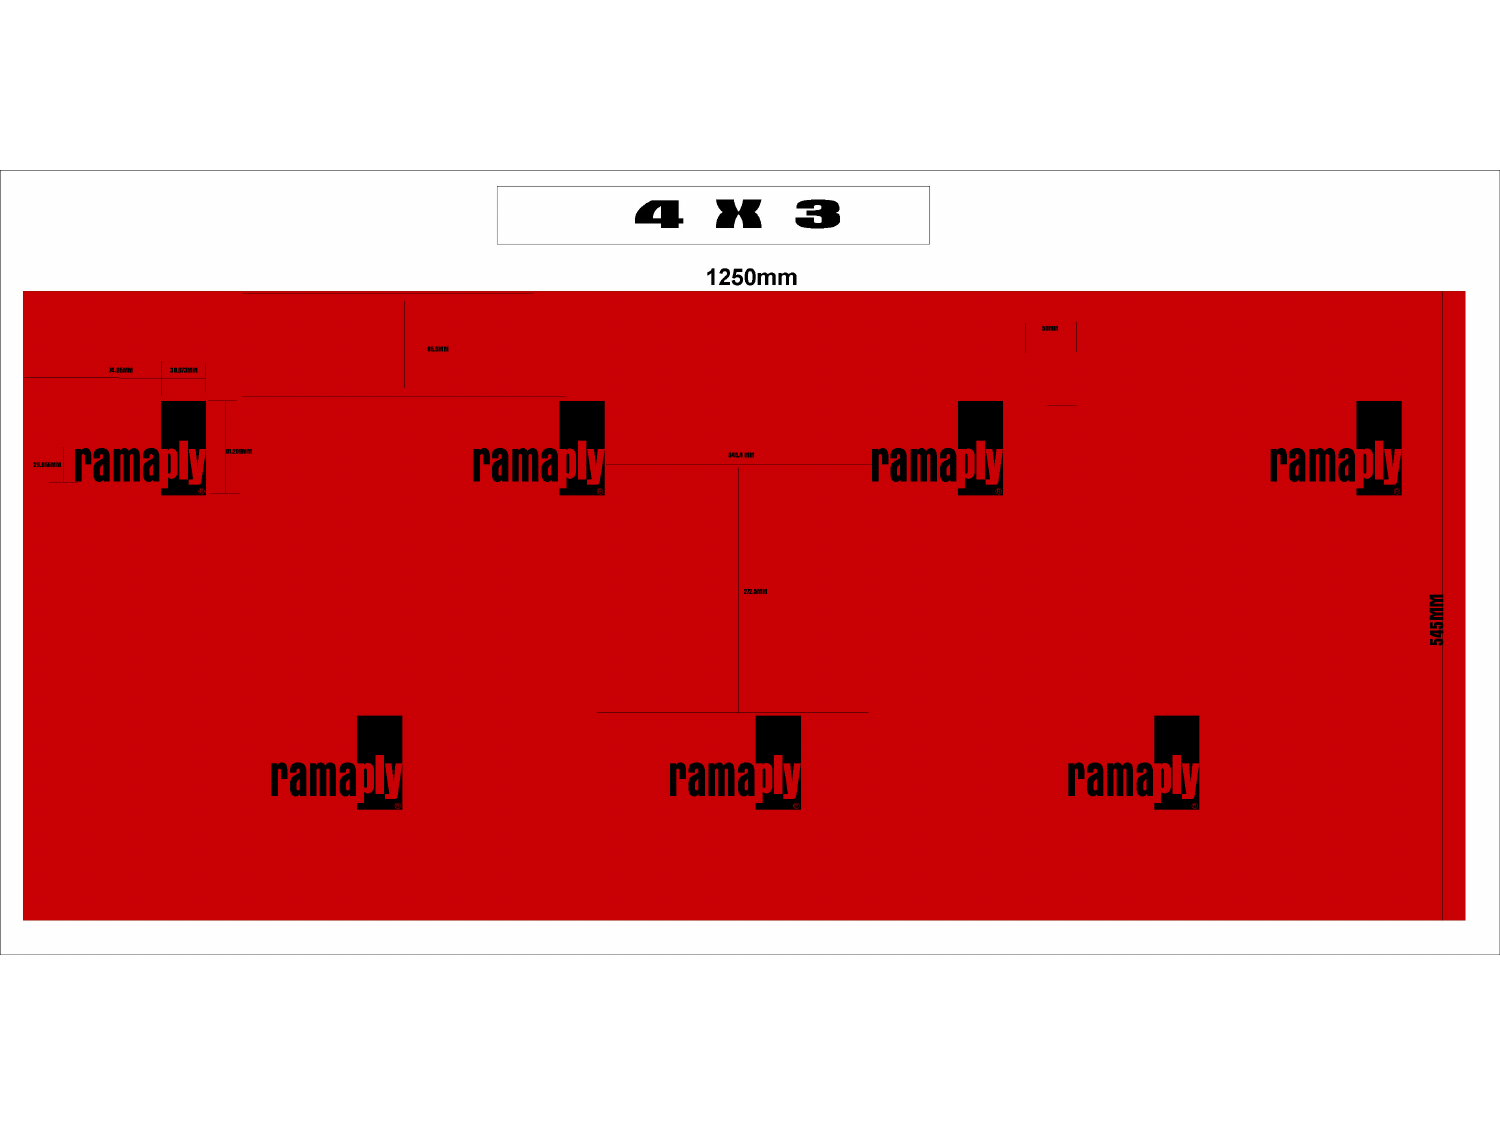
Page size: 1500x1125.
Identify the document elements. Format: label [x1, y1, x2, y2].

picture [0, 169, 1500, 955]
